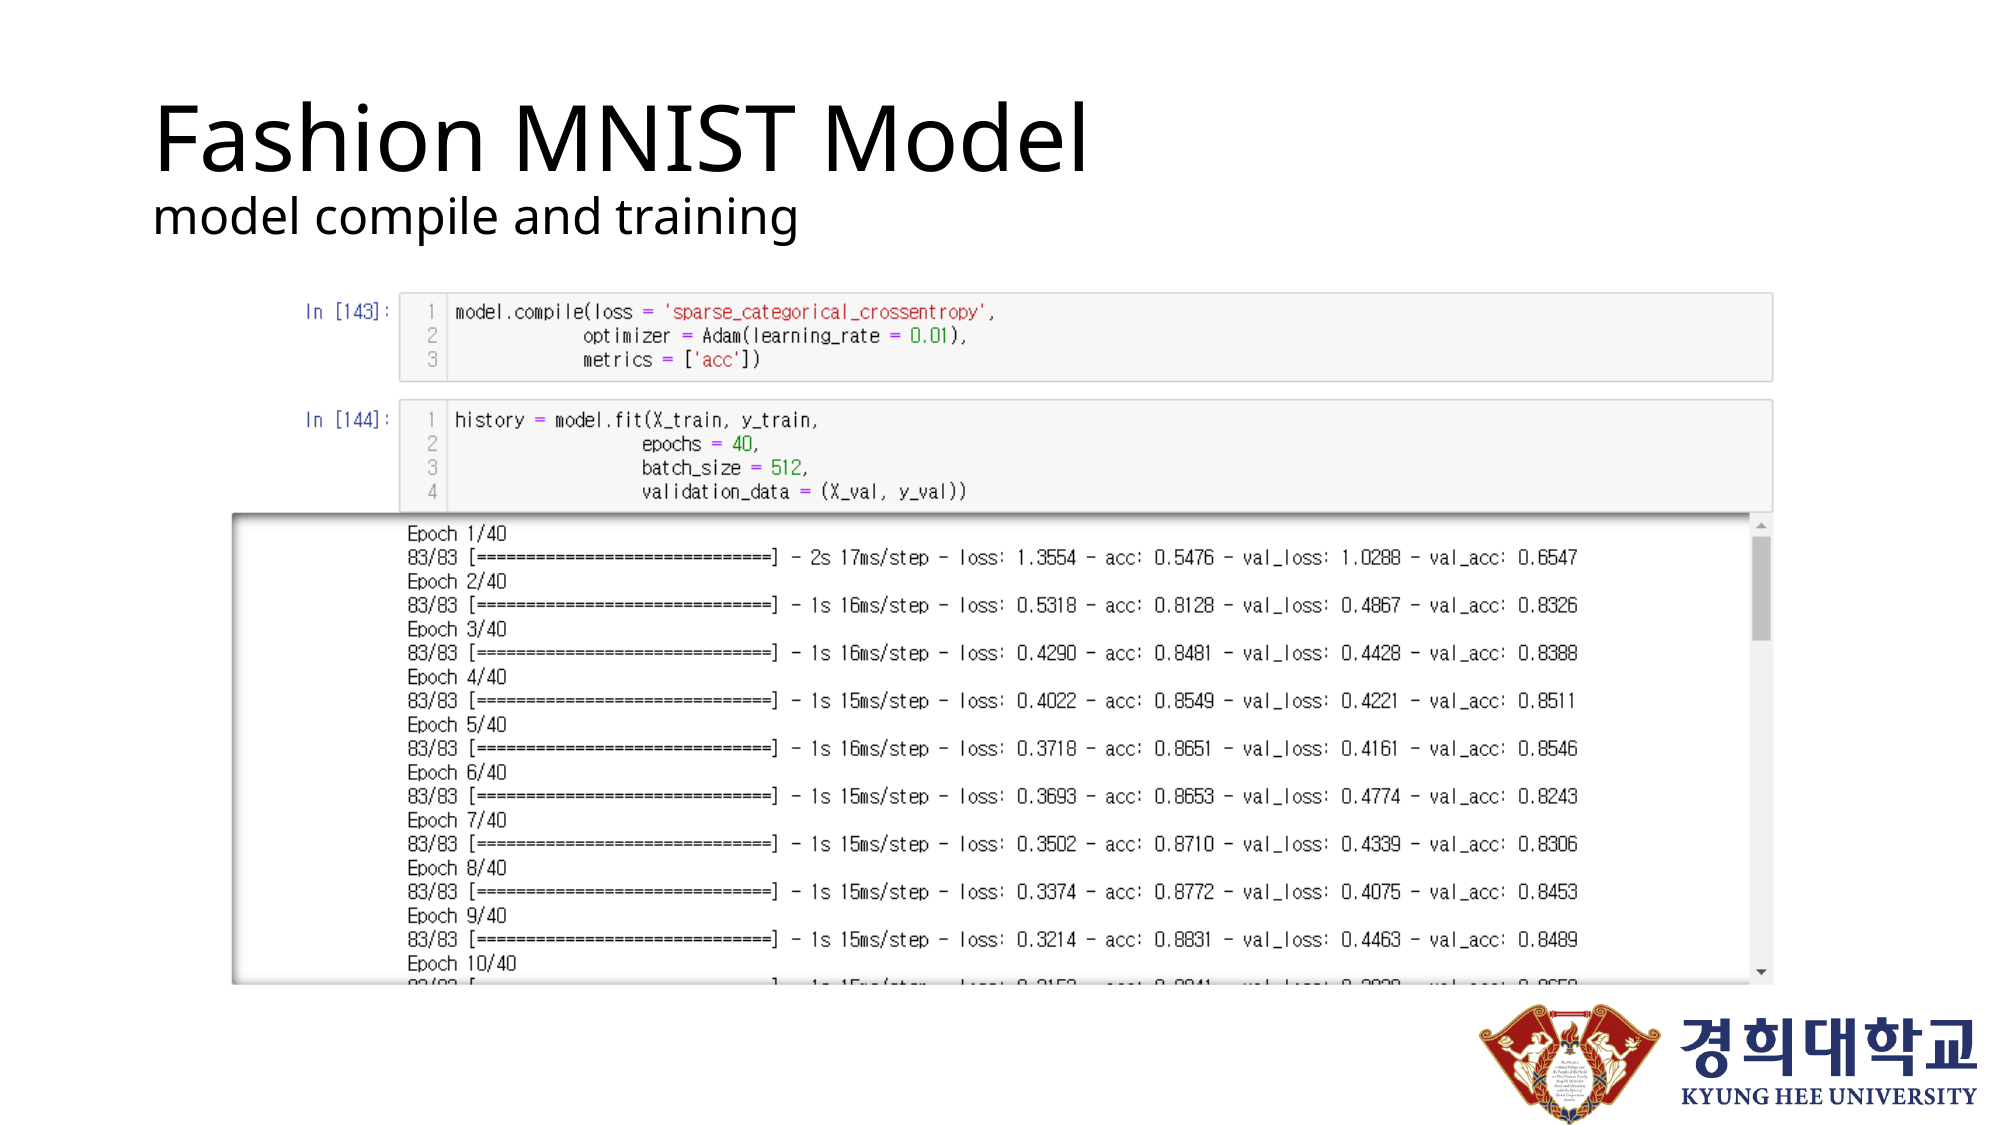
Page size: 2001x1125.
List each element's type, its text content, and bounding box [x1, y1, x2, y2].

title Fashion MNIST Model model compile and training [137, 59, 1863, 278]
picture [1479, 1004, 1977, 1125]
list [211, 277, 1789, 992]
